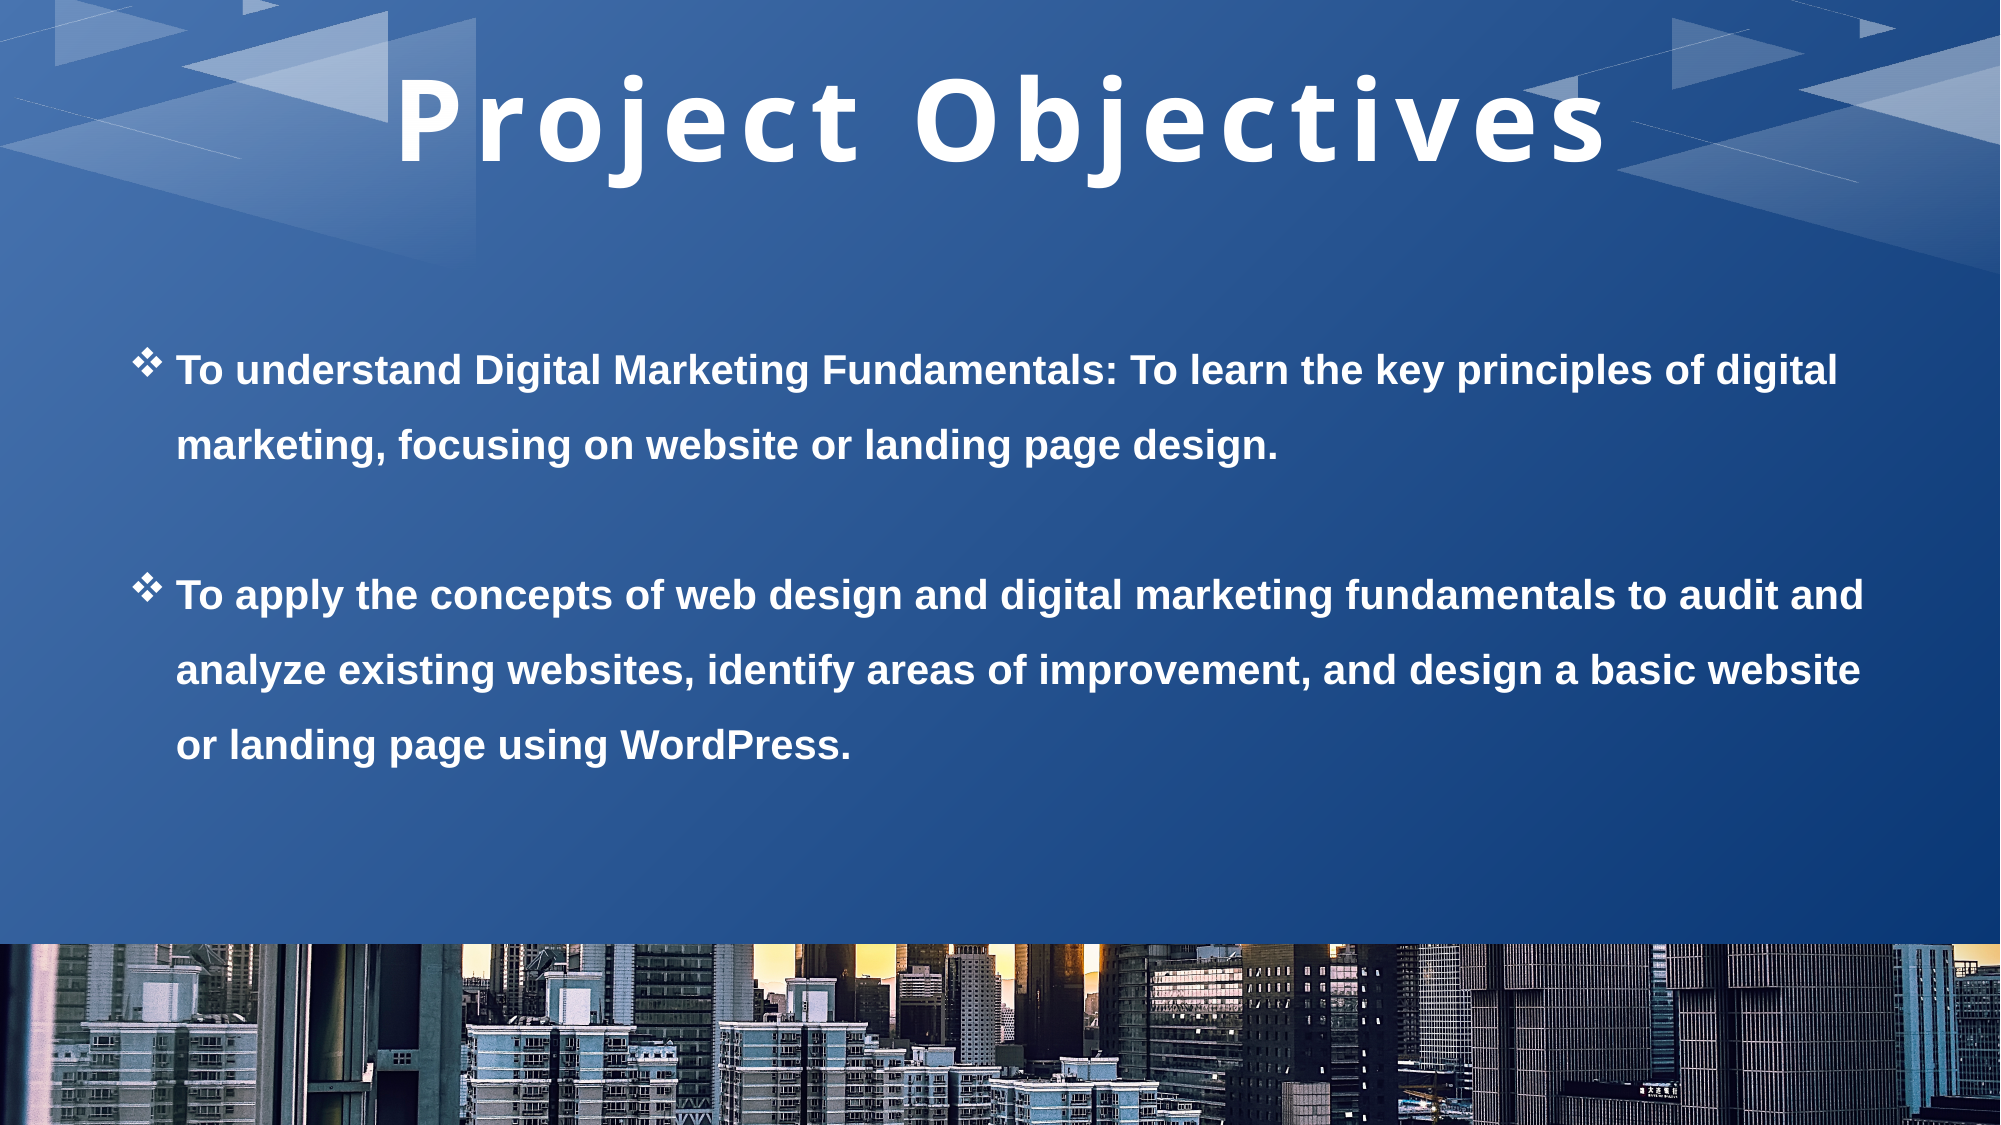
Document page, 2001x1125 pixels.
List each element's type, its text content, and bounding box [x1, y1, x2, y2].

text_box [0, 0, 478, 274]
text_box Project Objectives [478, 63, 1617, 185]
text_box To understand Digital Marketing Fundamentals: To learn the key principles of digital marketing, focusing on website or landing page design. To apply the concepts of web design and digital marketing fundamentals to audit and analyze existing websites, identify areas of improvement, and design a basic website or landing page using WordPress. [128, 317, 1872, 768]
text_box [1522, 0, 2000, 298]
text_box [0, 943, 2000, 1125]
